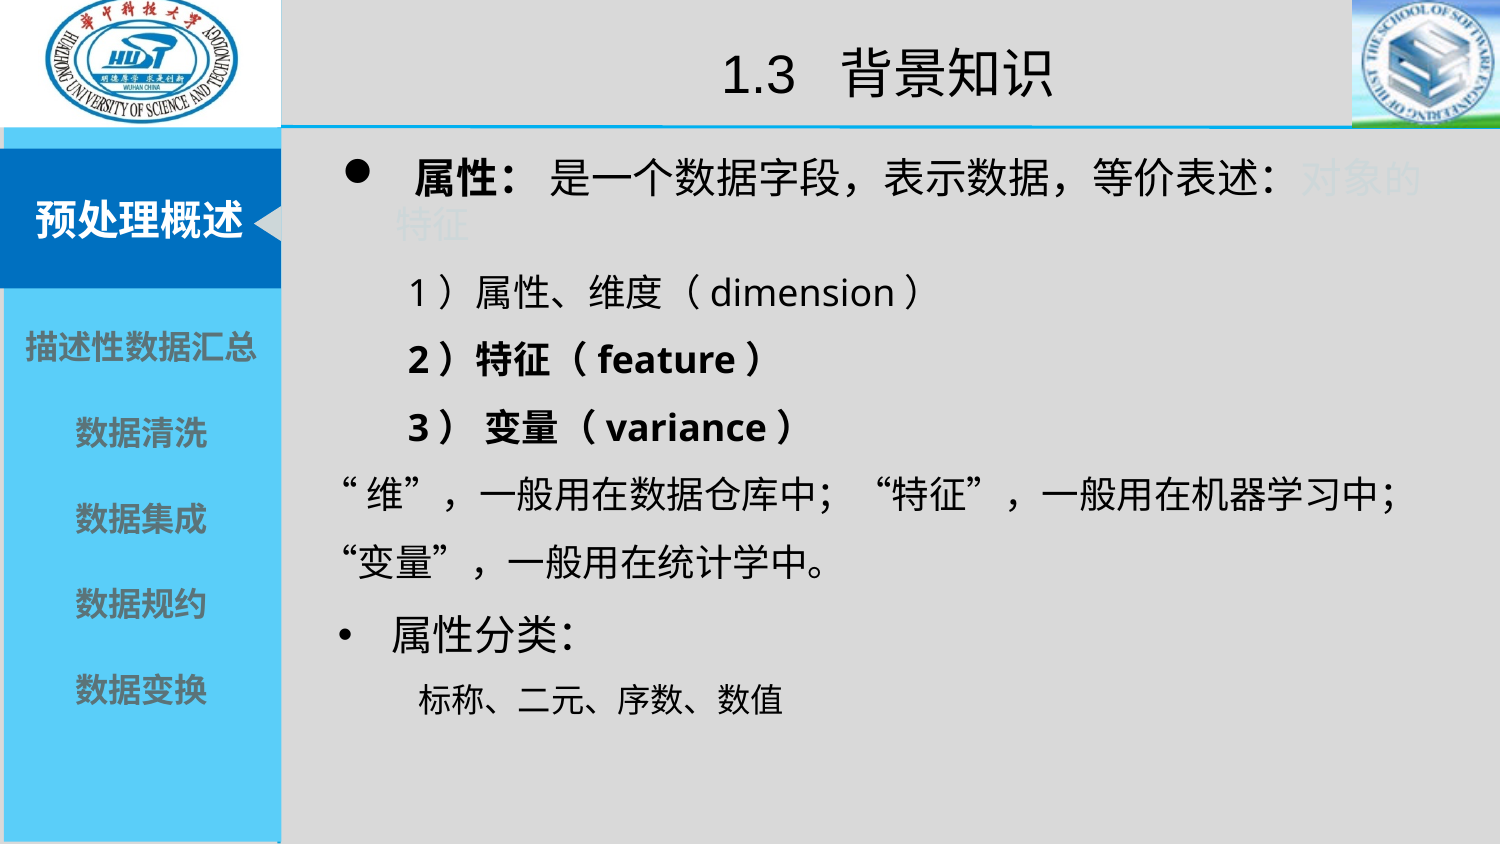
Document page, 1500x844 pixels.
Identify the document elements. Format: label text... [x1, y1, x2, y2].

picture [38, 0, 245, 127]
list 属性： 是一个数据字段，表示数据，等价表述：对象的特征 1）属性、维度（dimension） 2）特征（feature） 3） 变量（variance） “维”，一般用在数据仓库中；“特征”，一般用在机器学习中；“变量”，一般用在统计学中。 属性分类： 标称、二元、序数、数值 [305, 144, 1471, 765]
text_box 1.3 背景知识 [277, 0, 1500, 128]
